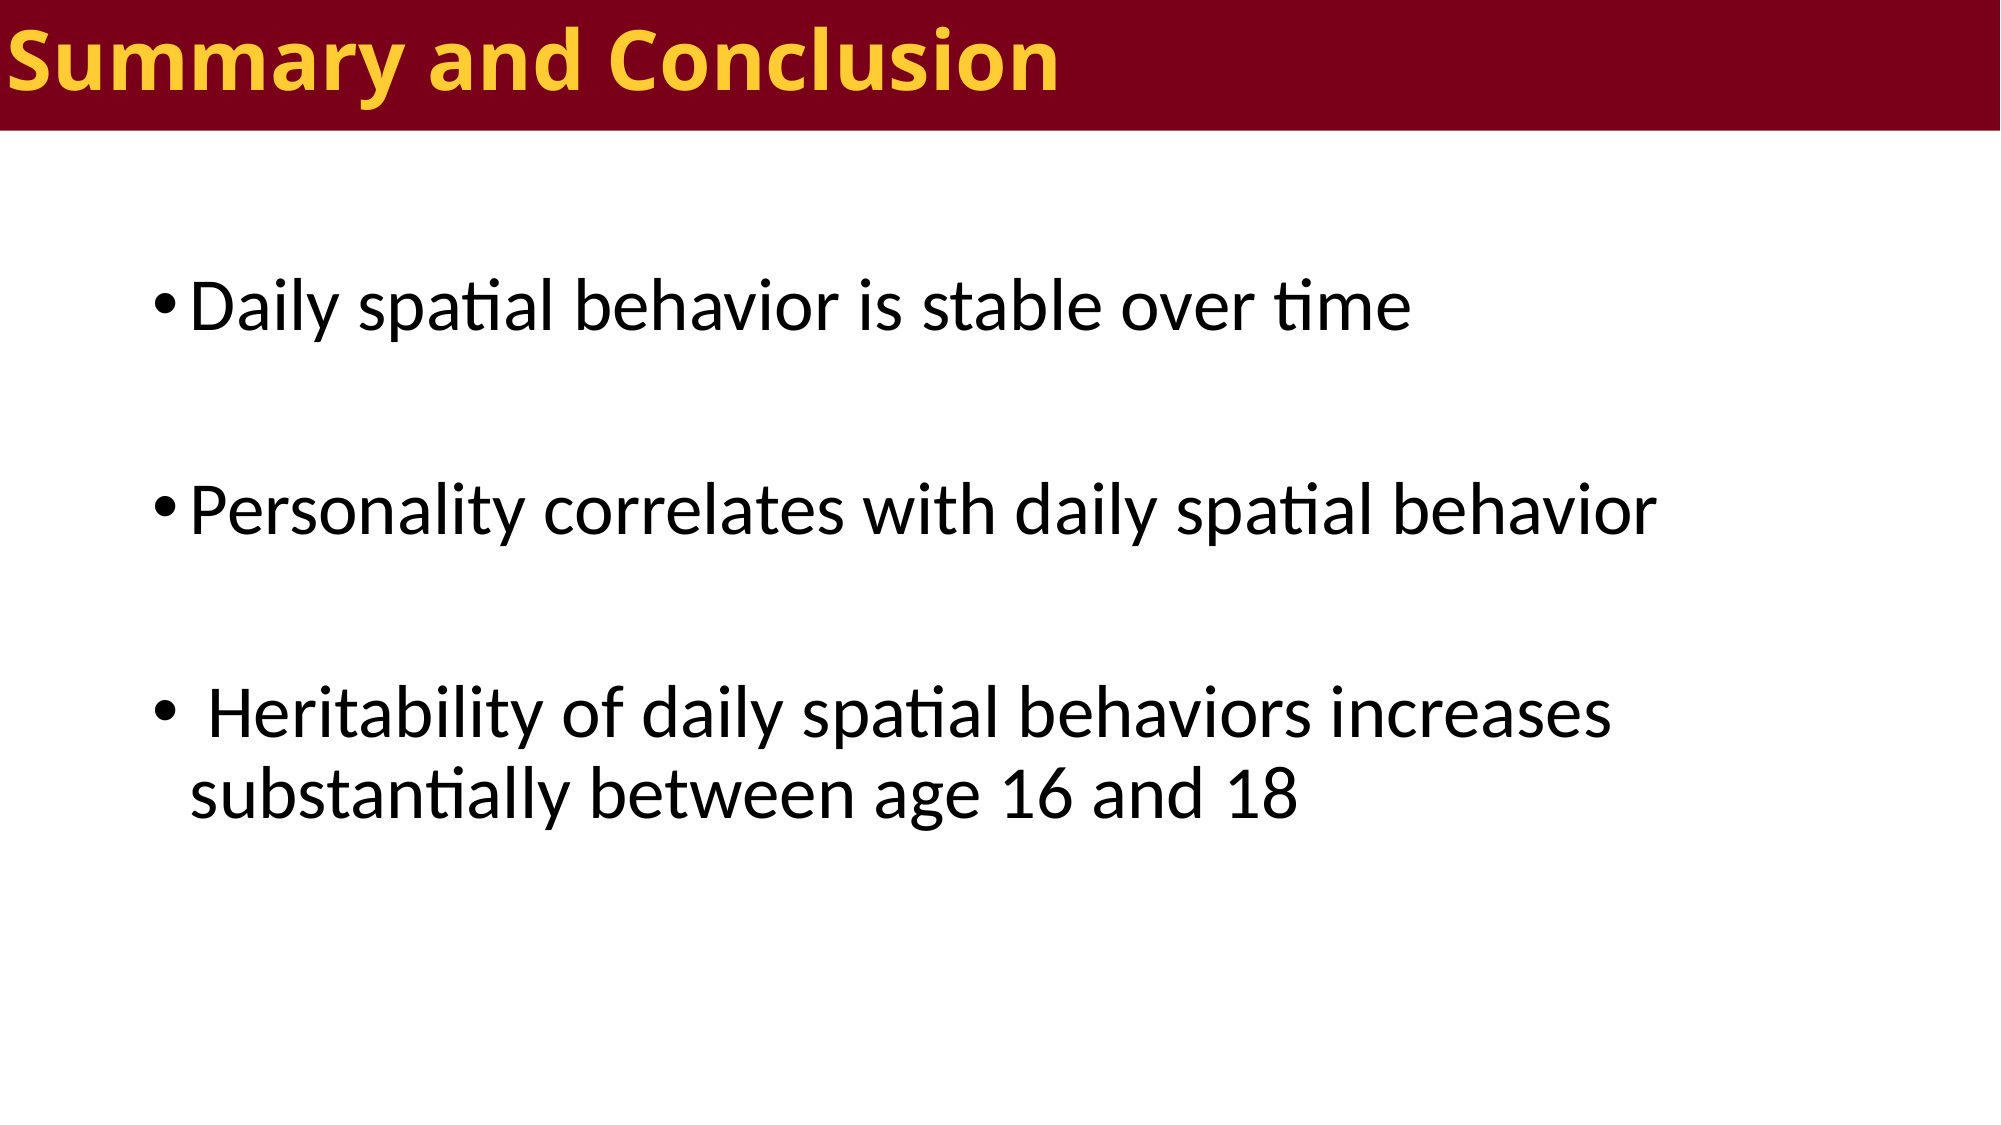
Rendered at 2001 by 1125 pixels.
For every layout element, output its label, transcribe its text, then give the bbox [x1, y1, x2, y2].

list Daily spatial behavior is stable over time Personality correlates with daily spatial behavior Heritability of daily spatial behaviors increases substantially between age 16 and 18 [137, 258, 1863, 973]
text_box Summary and Conclusion [0, 0, 2000, 131]
